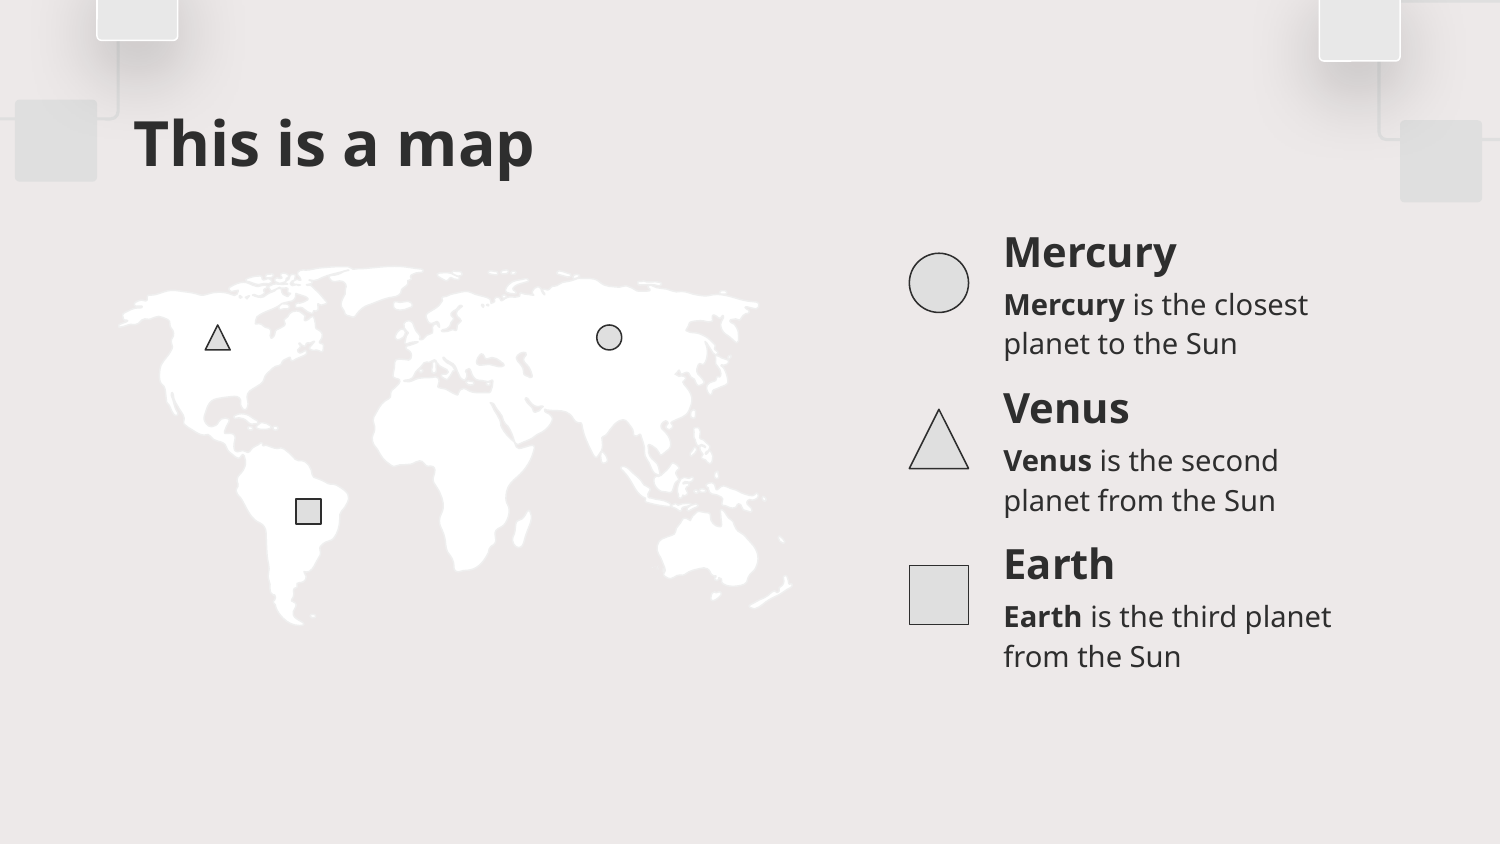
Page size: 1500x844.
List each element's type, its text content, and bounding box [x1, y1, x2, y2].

text_box [909, 253, 969, 313]
text_box Mercury [988, 211, 1382, 265]
text_box Earth [988, 524, 1382, 578]
text_box [909, 409, 969, 469]
text_box [909, 565, 969, 625]
text_box Venus [988, 368, 1382, 421]
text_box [117, 265, 793, 626]
title This is a map [118, 88, 1382, 193]
text_box Mercury is the closest planet to the Sun [988, 265, 1382, 368]
text_box Venus is the second planet from the Sun [988, 421, 1382, 524]
text_box Earth is the third planet from the Sun [988, 578, 1382, 681]
